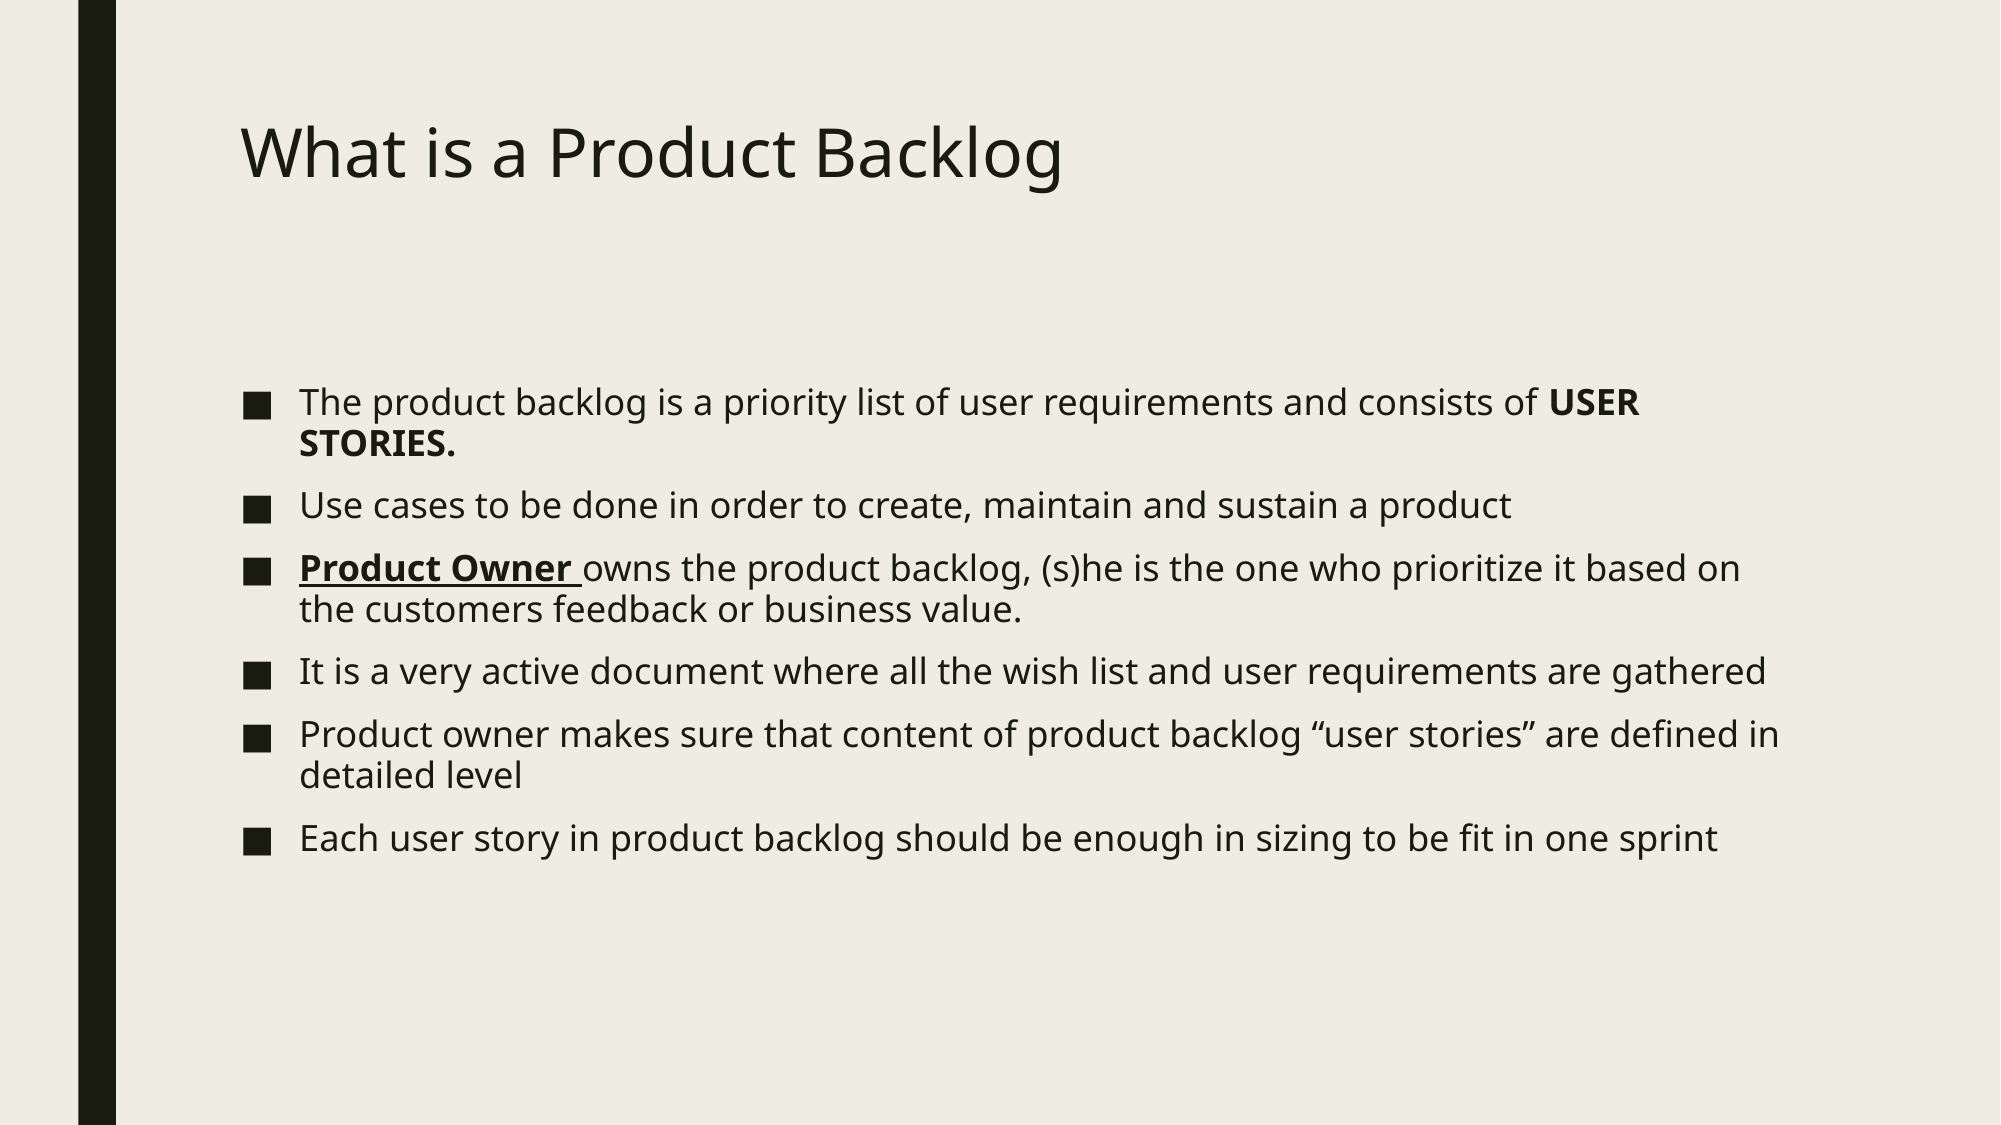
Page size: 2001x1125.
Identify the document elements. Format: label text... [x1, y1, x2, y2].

list The product backlog is a priority list of user requirements and consists of USER STORIES. Use cases to be done in order to create, maintain and sustain a product Product Owner owns the product backlog, (s)he is the one who prioritize it based on the customers feedback or business value. It is a very active document where all the wish list and user requirements are gathered Product owner makes sure that content of product backlog “user stories” are defined in detailed level Each user story in product backlog should be enough in sizing to be fit in one sprint [225, 375, 1800, 1029]
title What is a Product Backlog [225, 112, 1800, 357]
